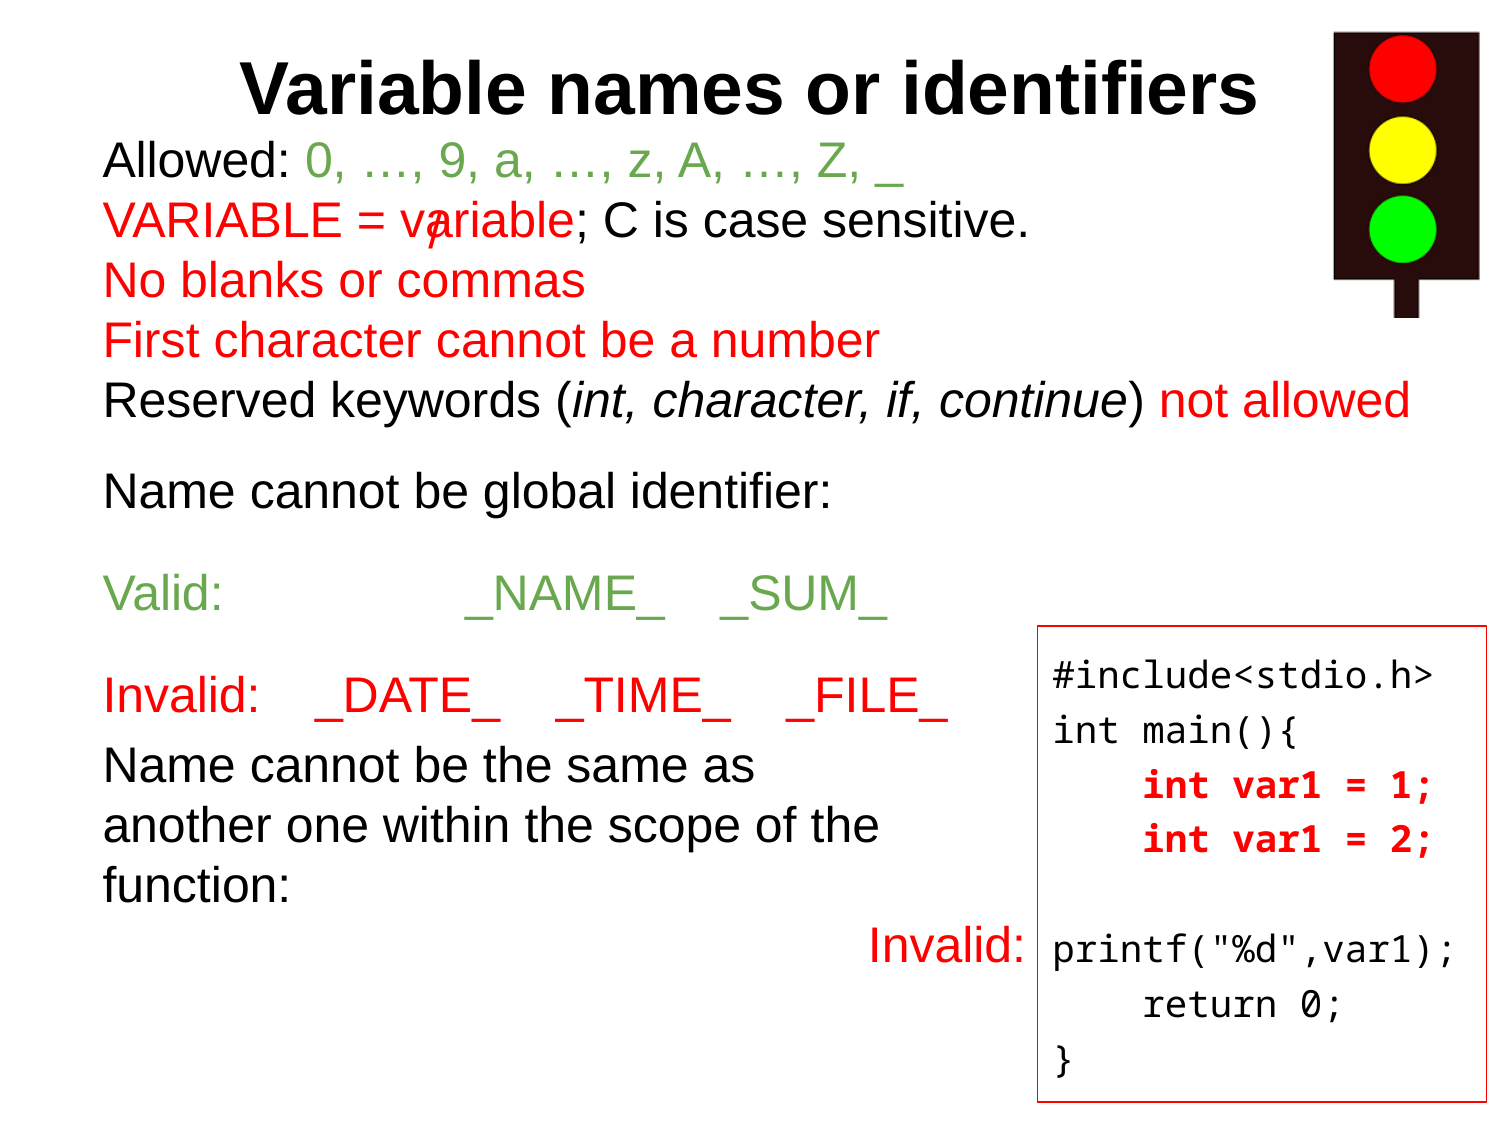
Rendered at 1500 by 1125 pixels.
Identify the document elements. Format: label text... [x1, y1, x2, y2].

title Variable names or identifiers [75, 0, 1281, 145]
text_box / [413, 183, 477, 295]
text_box #include<stdio.h> int main(){ int var1 = 1; int var1 = 2; printf("%d",var1); return 0; } [1037, 625, 1487, 1103]
list Allowed: 0, …, 9, a, …, z, A, …, Z, _ VARIABLE = variable; C is case sensitive. No blanks or commas First character cannot be a number Reserved keywords (int, character, if, continue) not allowed Name cannot be global identifier: Valid: _NAME_ _SUM_ Invalid: _DATE_ _TIME_ _FILE_ Name cannot be the same as another one within the scope of the function: Invalid: [75, 145, 1487, 928]
picture [1285, 0, 1500, 318]
